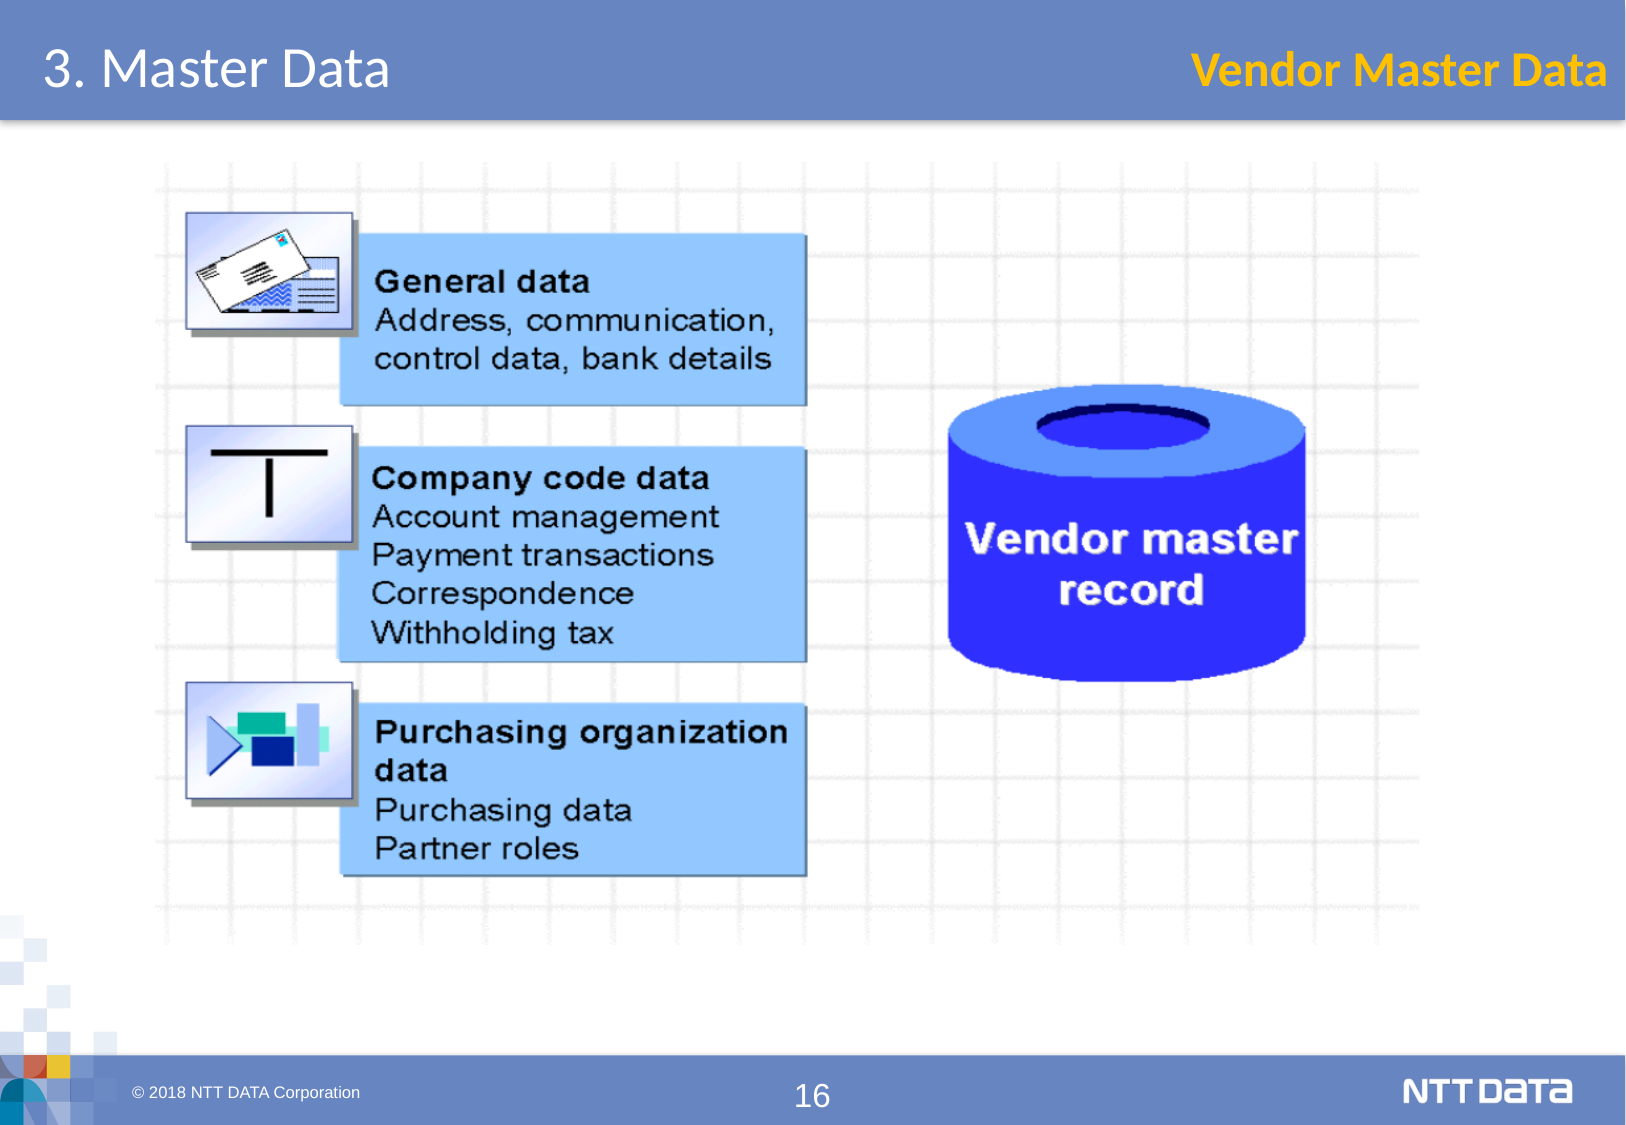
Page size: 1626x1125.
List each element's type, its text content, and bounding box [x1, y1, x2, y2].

picture [1391, 1066, 1585, 1116]
text_box Vendor Master Data [1013, 2, 1624, 121]
picture [154, 162, 1420, 945]
picture [0, 915, 117, 1125]
list 3. Master Data [28, 0, 1599, 119]
